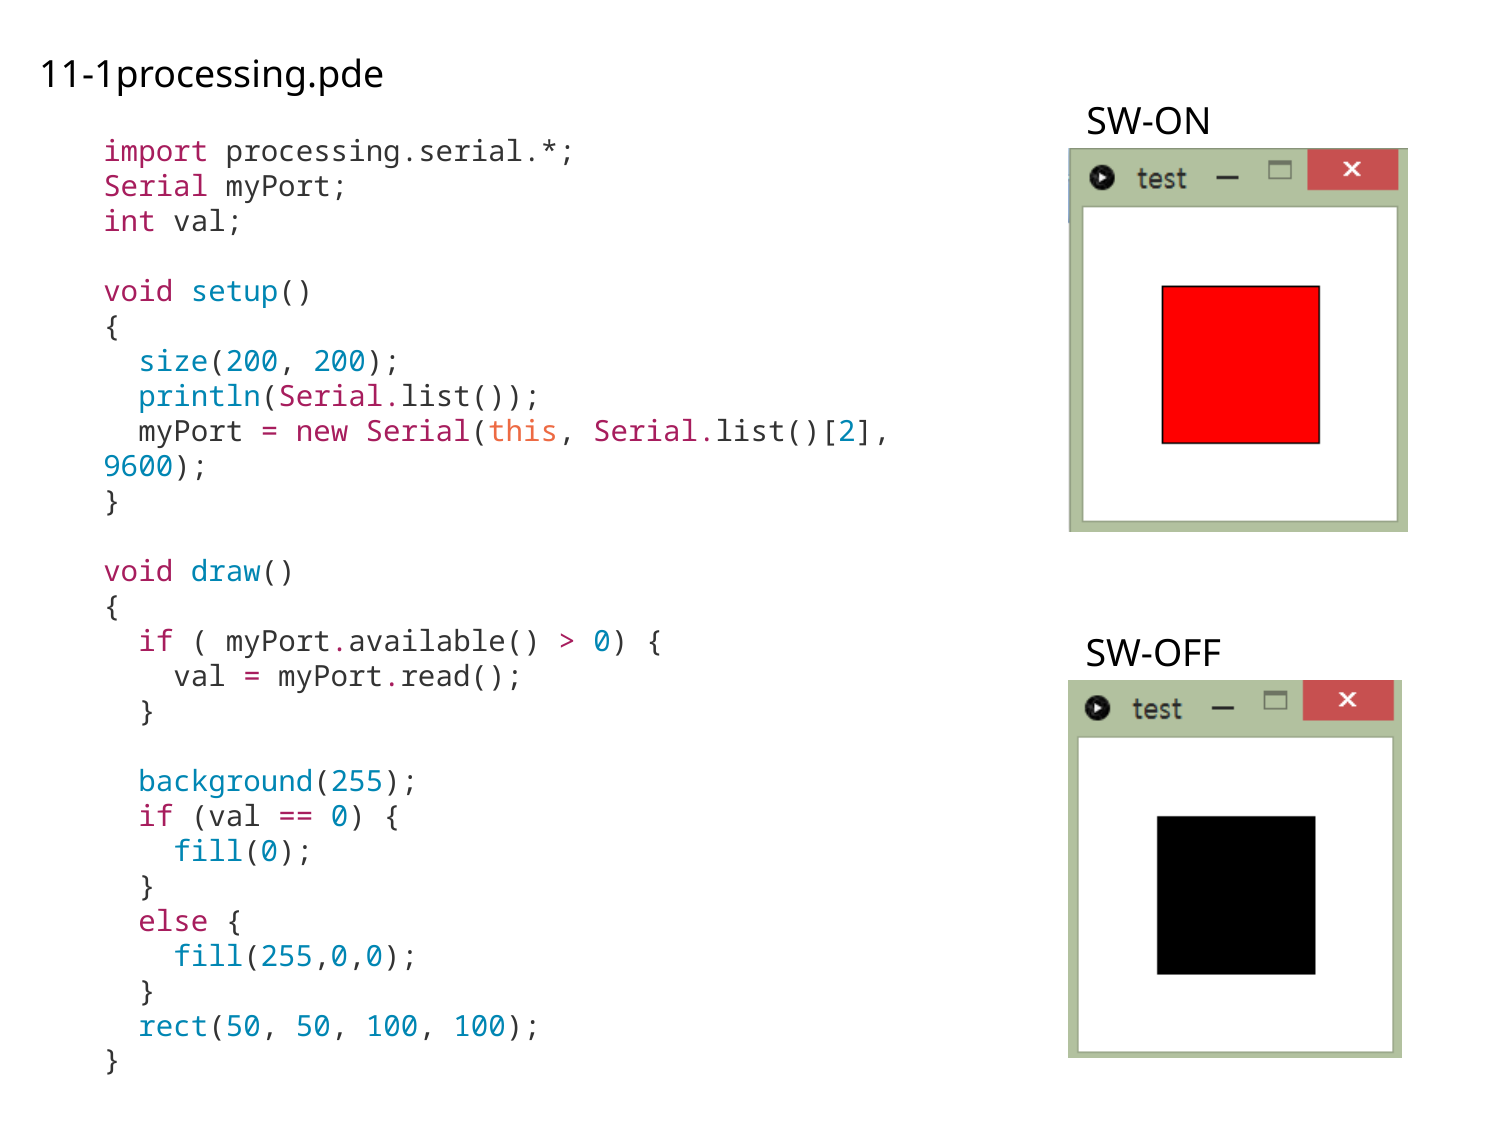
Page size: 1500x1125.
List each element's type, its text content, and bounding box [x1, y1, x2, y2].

picture [1068, 148, 1409, 532]
text_box SW-ON [1071, 89, 1227, 147]
picture [1068, 680, 1402, 1058]
text_box 11-1processing.pde [24, 42, 400, 103]
text_box import processing.serial.*; Serial myPort; int val; void setup() { size(200, 200); println(Serial.list()); myPort = new Serial(this, Serial.list()[2], 9600); } void draw() { if ( myPort.available() > 0) { val = myPort.read(); } background(255); if (val == 0) { fill(0); } else { fill(255,0,0); } rect(50, 50, 100, 100); } [88, 125, 967, 1085]
text_box SW-OFF [1070, 621, 1237, 678]
